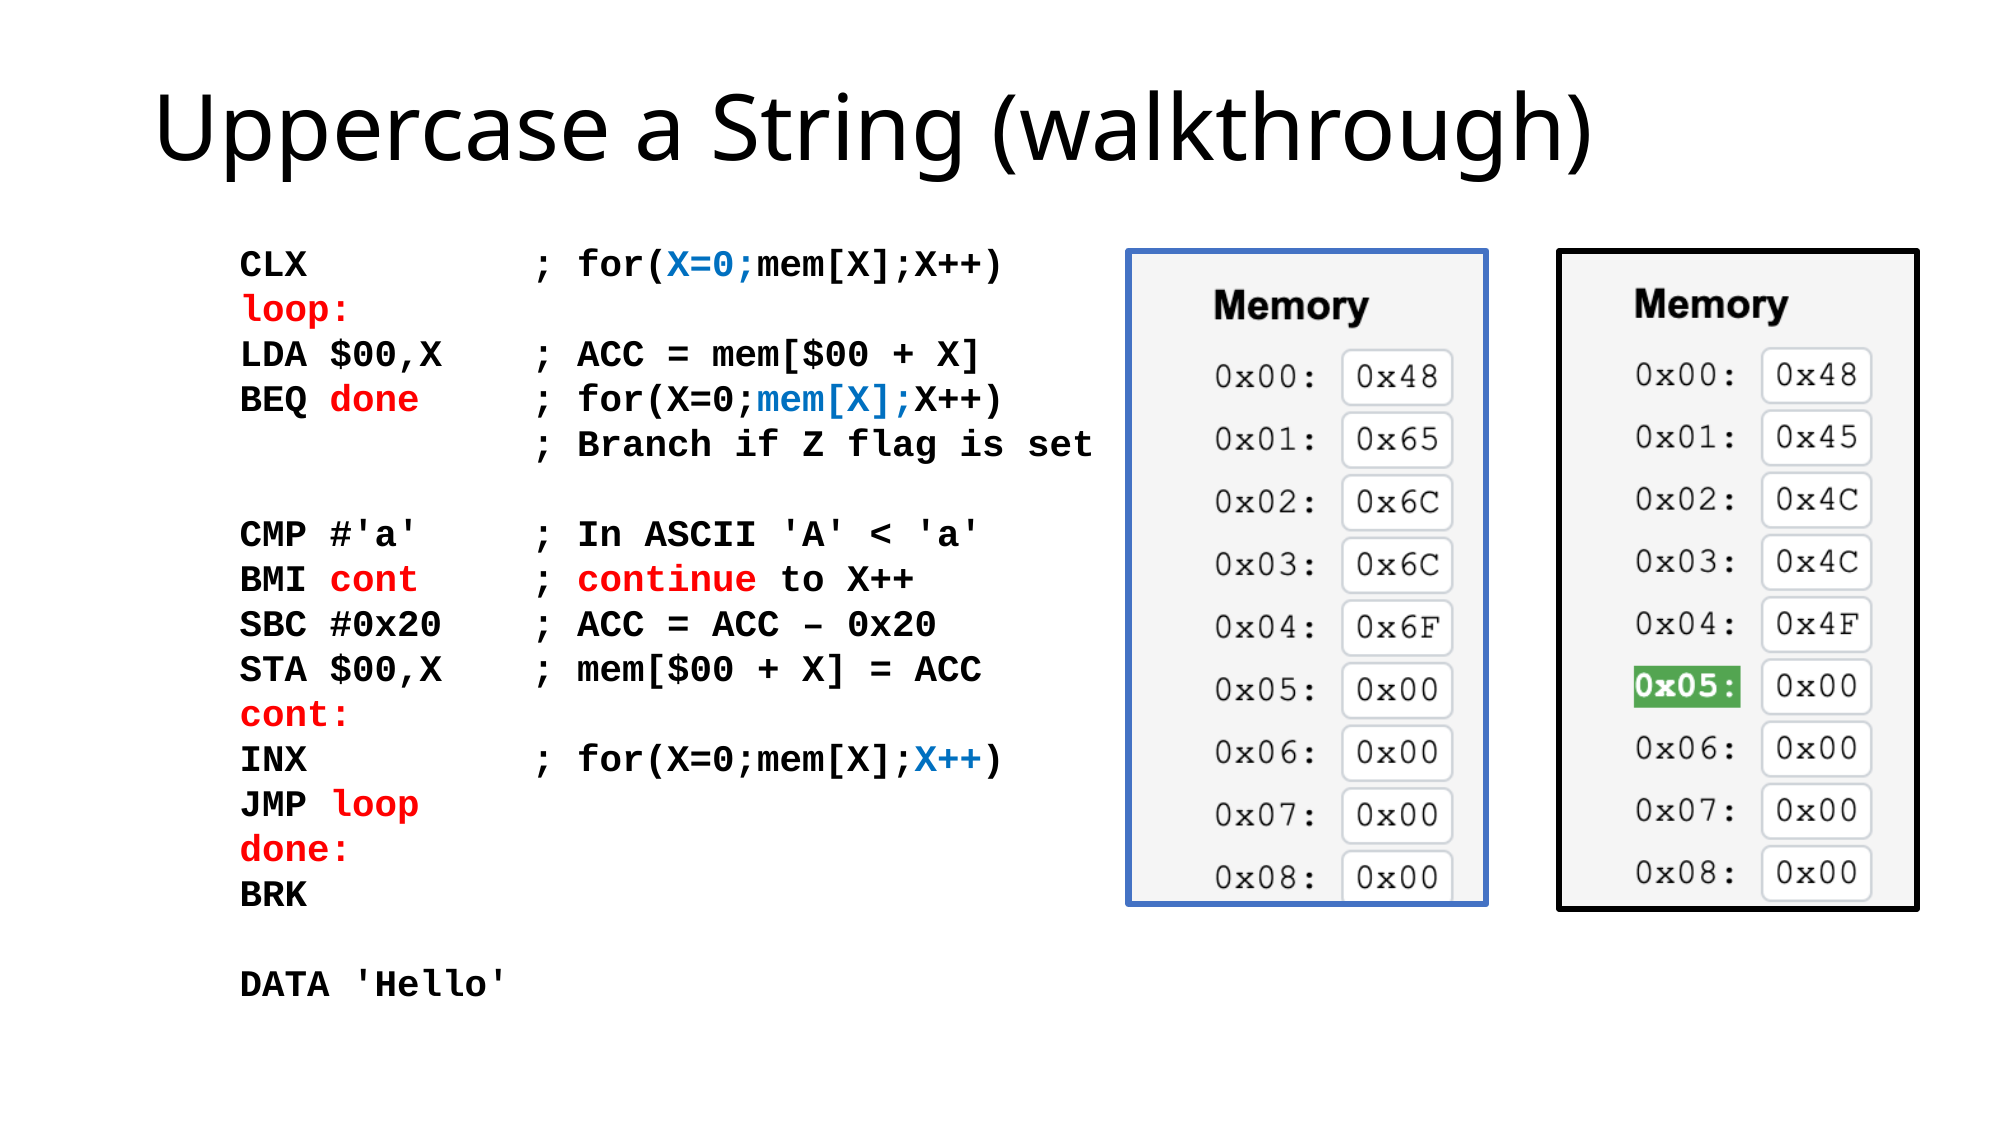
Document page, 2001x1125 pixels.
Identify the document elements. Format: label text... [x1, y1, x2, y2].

text_box CLX ; for(X=0;mem[X];X++) loop: LDA $00,X ; ACC = mem[$00 + X] BEQ done ; for(X=0;mem[X];X++) ; Branch if Z flag is set CMP #'a' ; In ASCII 'A' < 'a' BMI cont ; continue to X++ SBC #0x20 ; ACC = ACC – 0x20 STA $00,X ; mem[$00 + X] = ACC cont: INX ; for(X=0;mem[X];X++) JMP loop done: BRK DATA 'Hello' [224, 231, 1132, 1012]
picture [1131, 253, 1483, 901]
picture [1562, 254, 1914, 906]
title Uppercase a String (walkthrough) [137, 59, 1863, 202]
